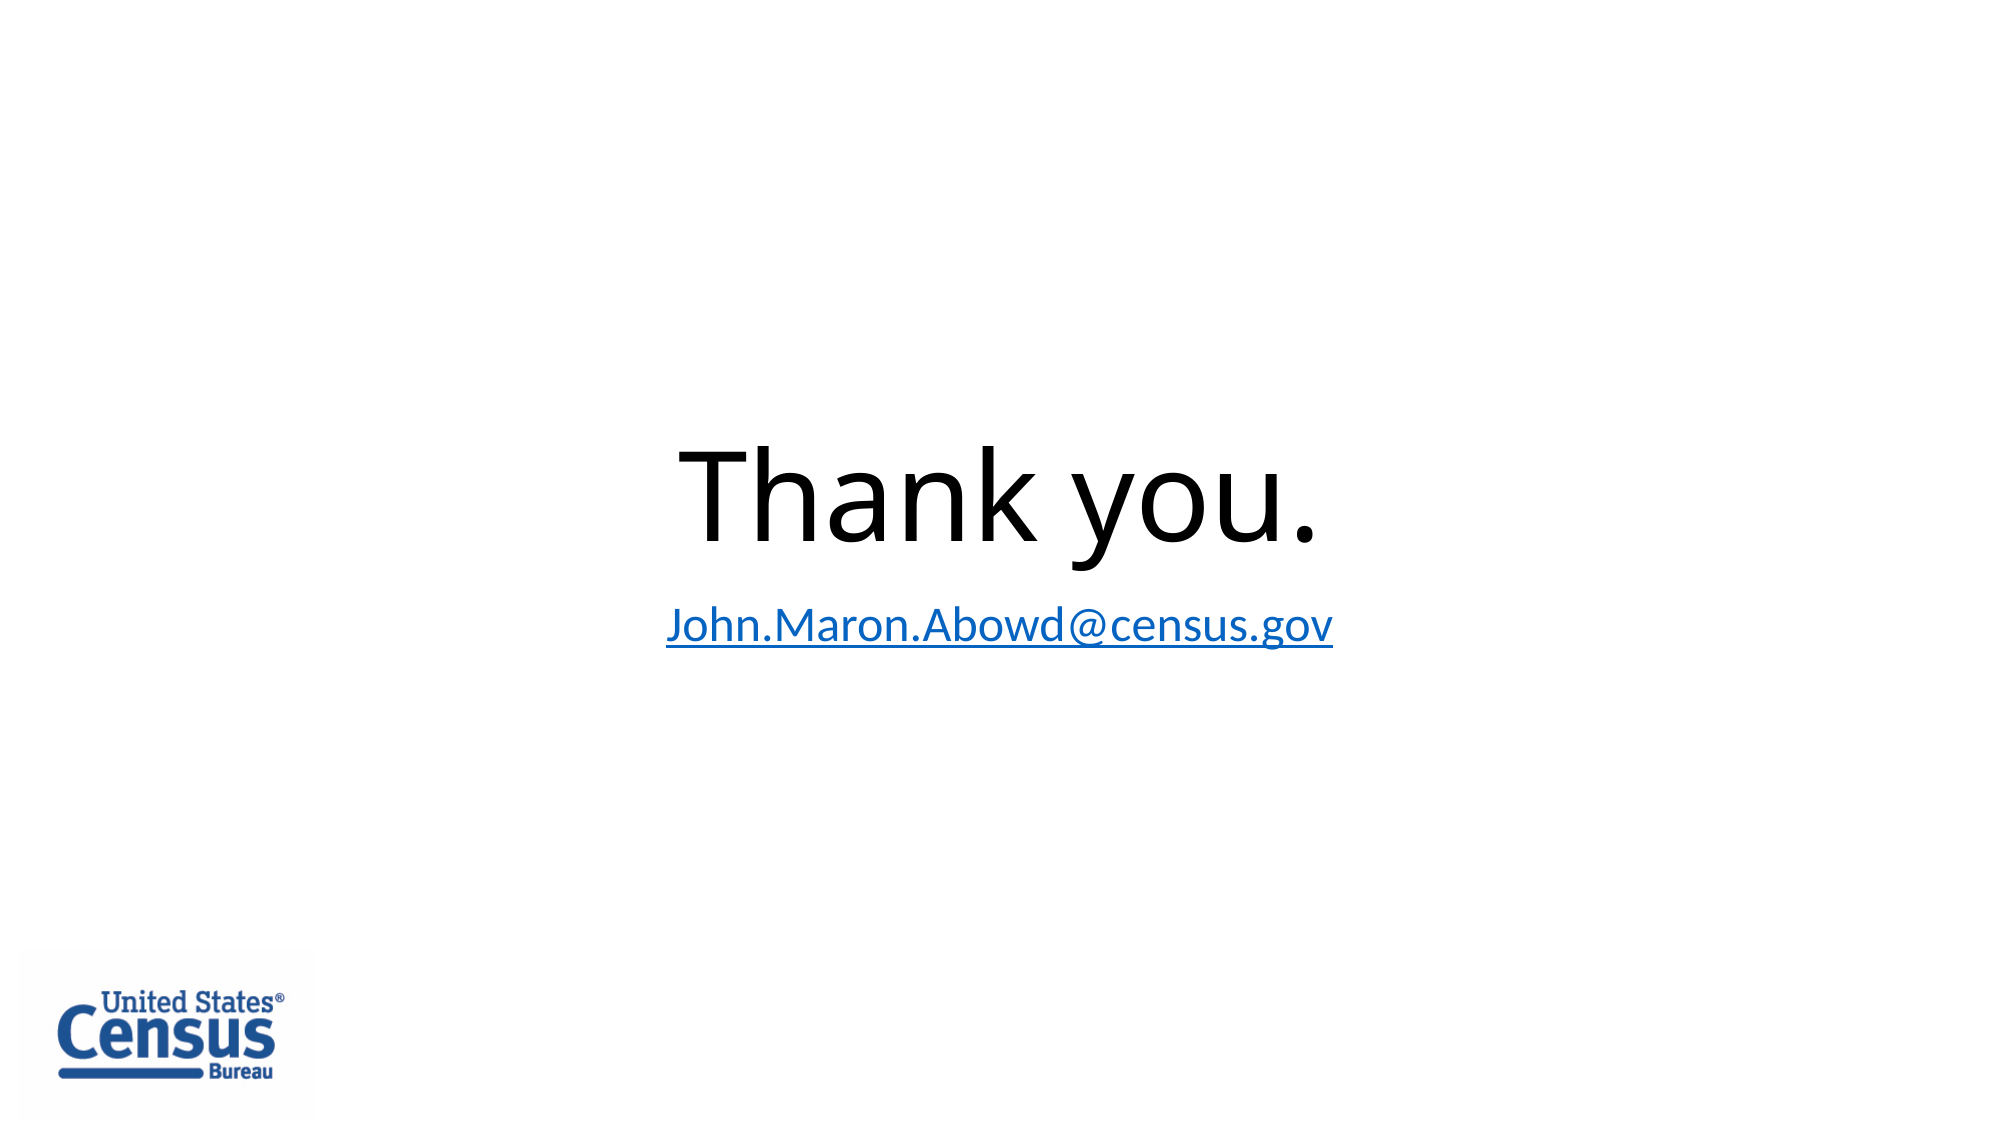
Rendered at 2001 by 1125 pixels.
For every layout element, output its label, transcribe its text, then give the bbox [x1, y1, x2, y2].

title Thank you. [249, 184, 1750, 576]
subtitle John.Maron.Abowd@census.gov [249, 590, 1750, 863]
picture [18, 950, 316, 1120]
